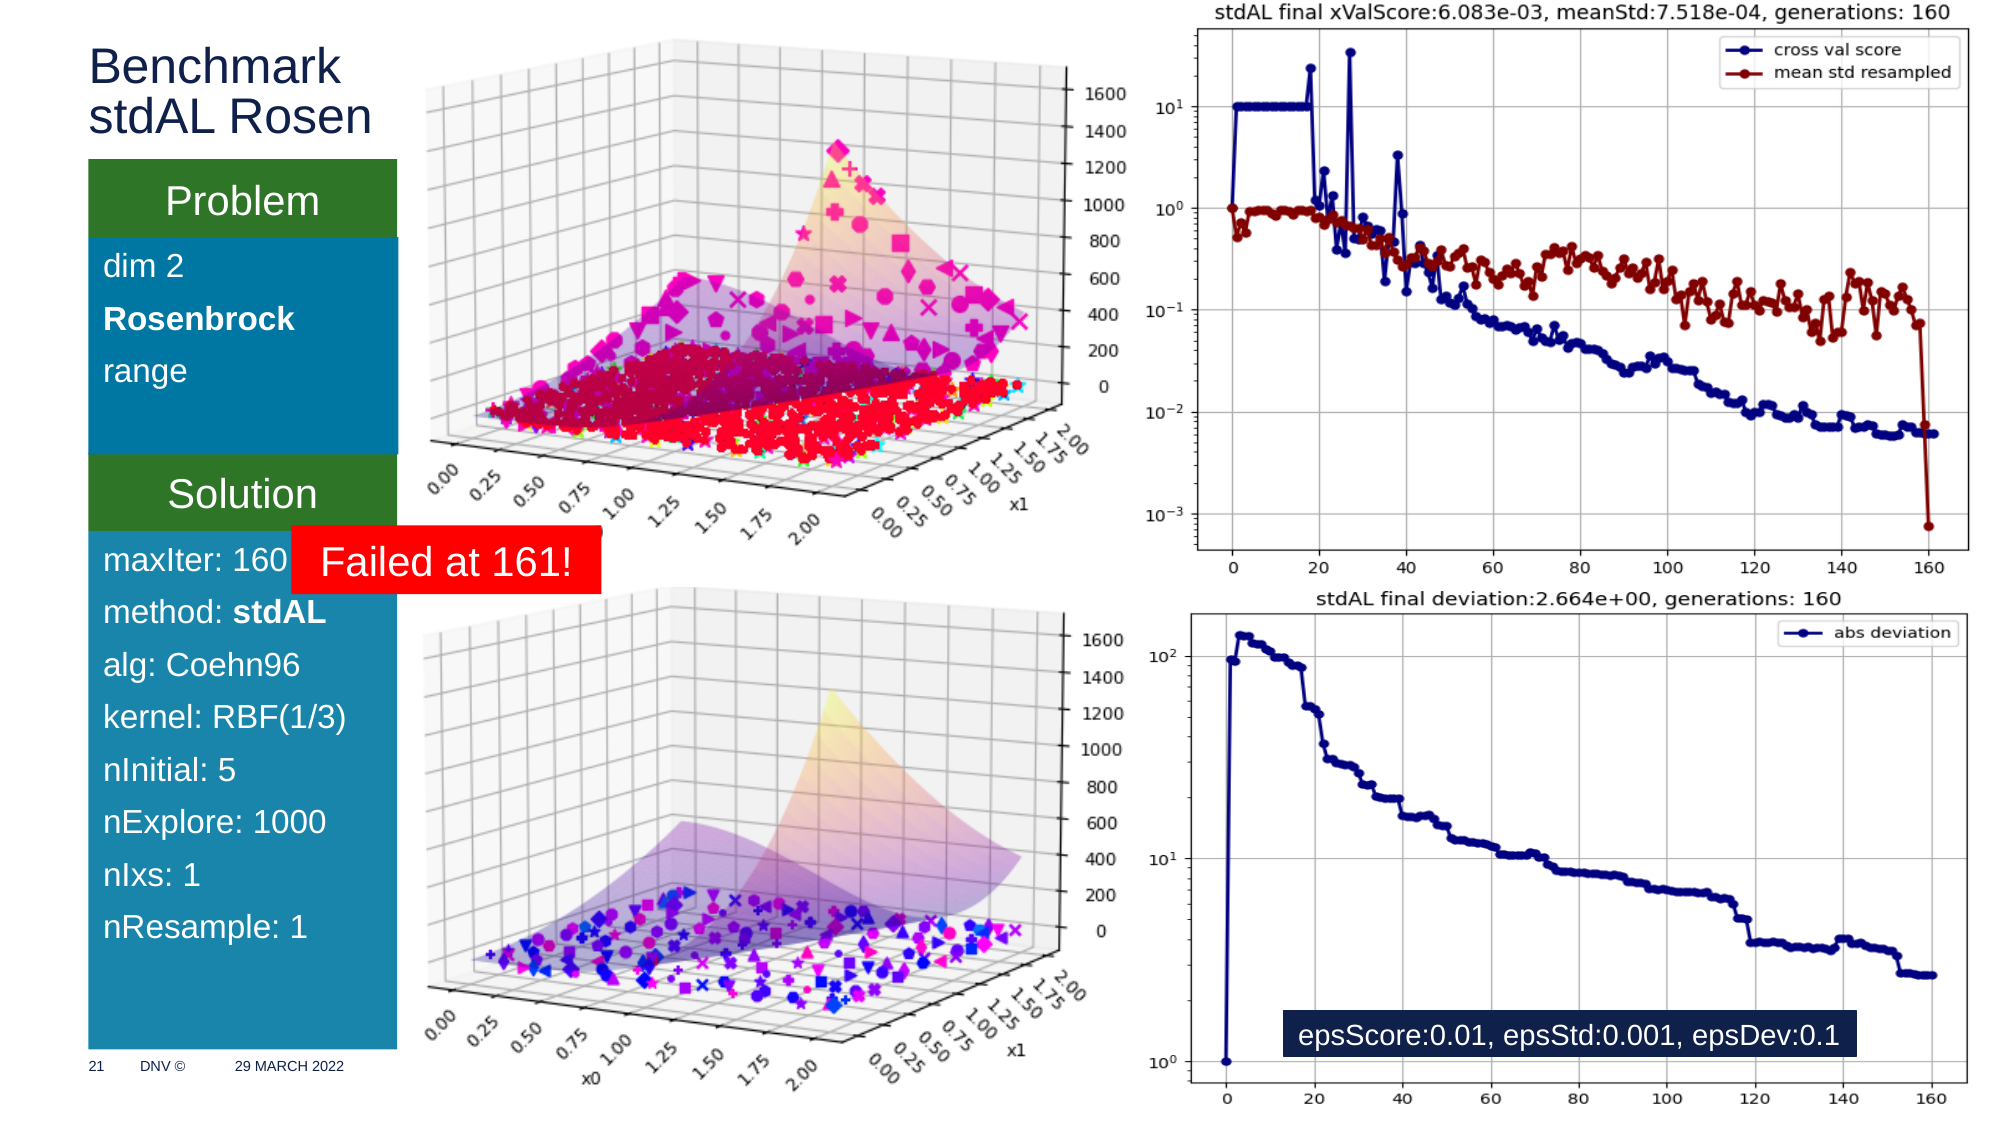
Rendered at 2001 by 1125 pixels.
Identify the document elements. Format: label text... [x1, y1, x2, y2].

text_box Problem [86, 157, 393, 239]
picture [398, 0, 1979, 1119]
text_box Solution [86, 451, 393, 533]
picture [410, 586, 1129, 1105]
text_box Failed at 161! [289, 523, 603, 596]
text_box maxIter: 160 method: stdAL alg: Coehn96 kernel: RBF(1/3) nInitial: 5 nExplore: 1000 nIxs: 1 nResample: 1 [86, 533, 399, 1052]
slide_number 21 [88, 1056, 133, 1082]
title Benchmark stdAL Rosen [88, 43, 393, 157]
